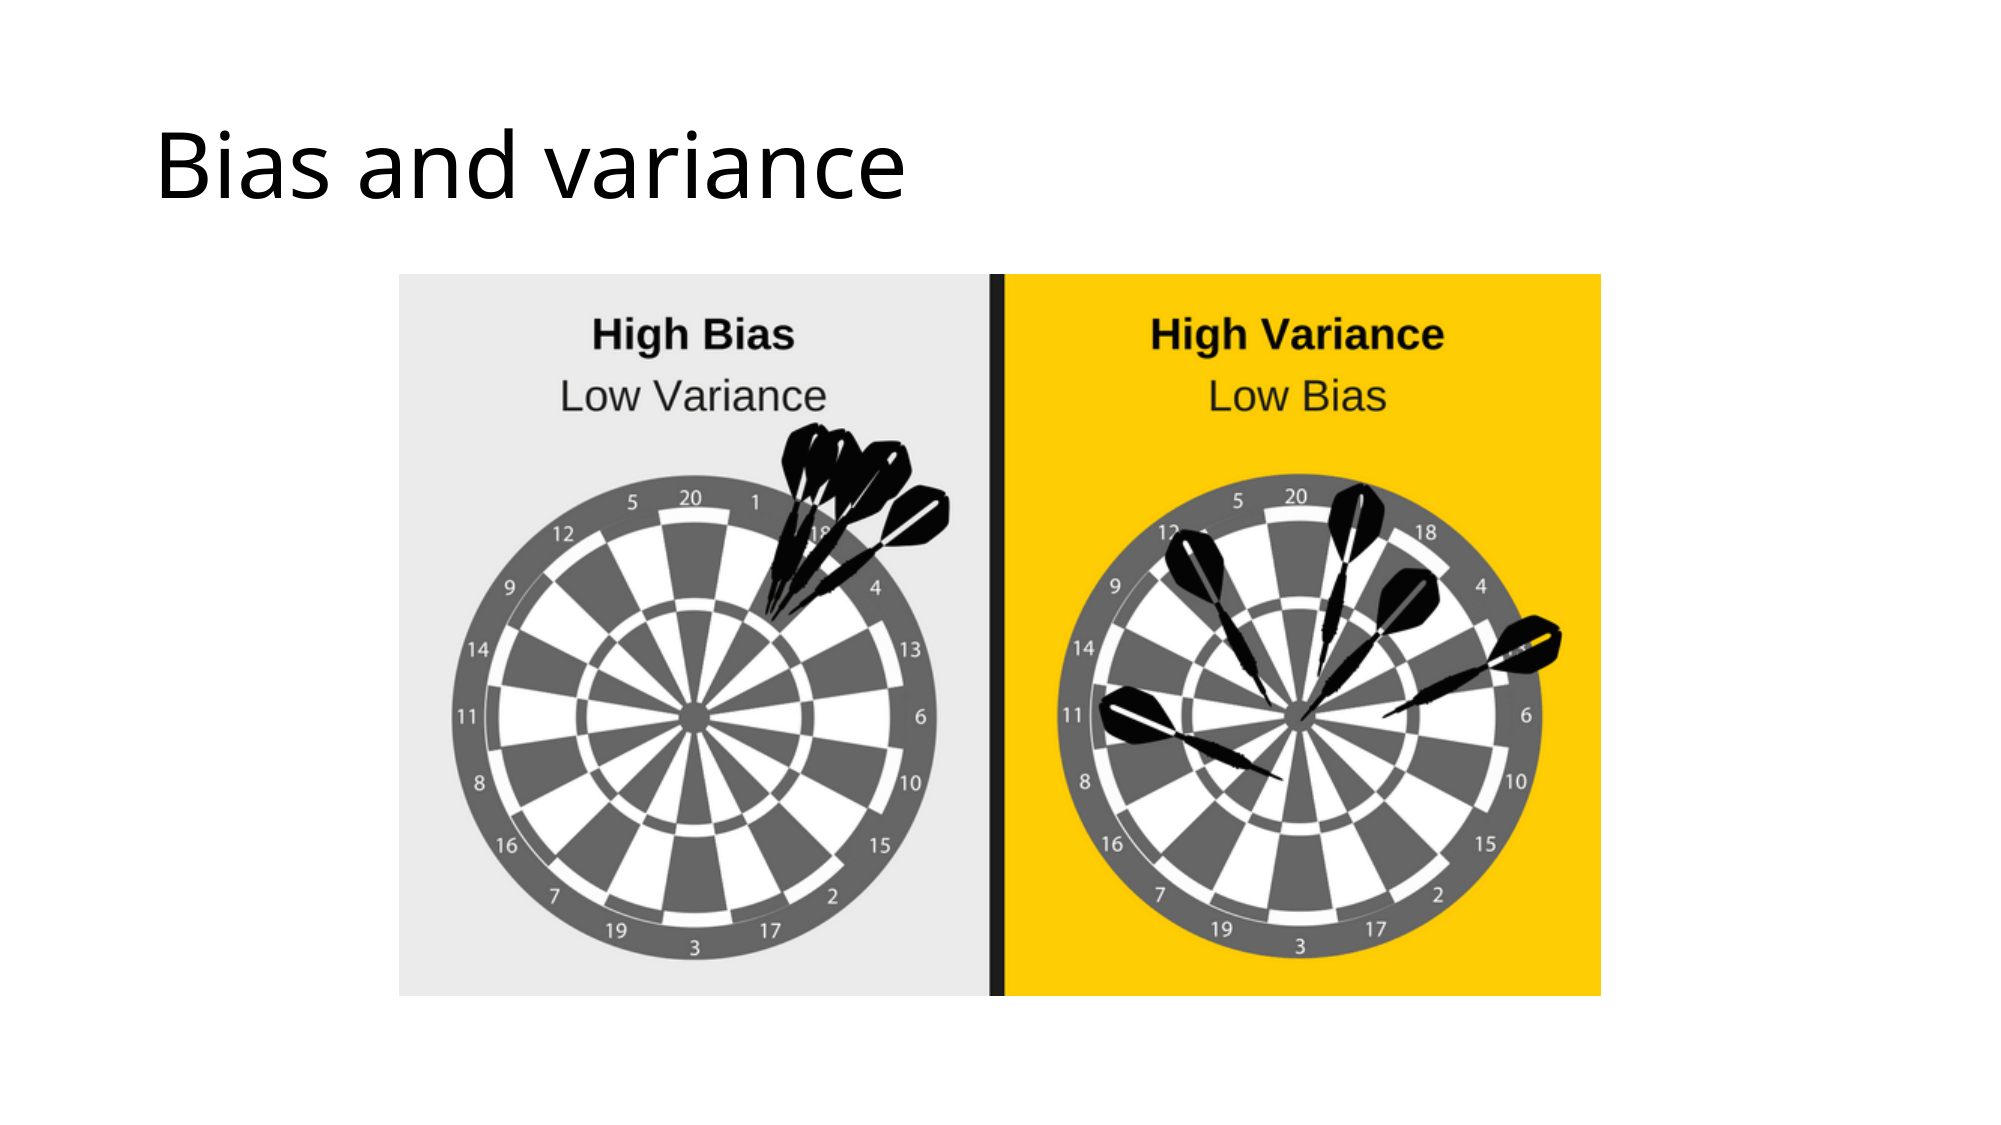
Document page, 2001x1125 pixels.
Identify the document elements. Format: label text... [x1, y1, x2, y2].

title Bias and variance [138, 60, 1864, 278]
picture [399, 274, 1601, 997]
